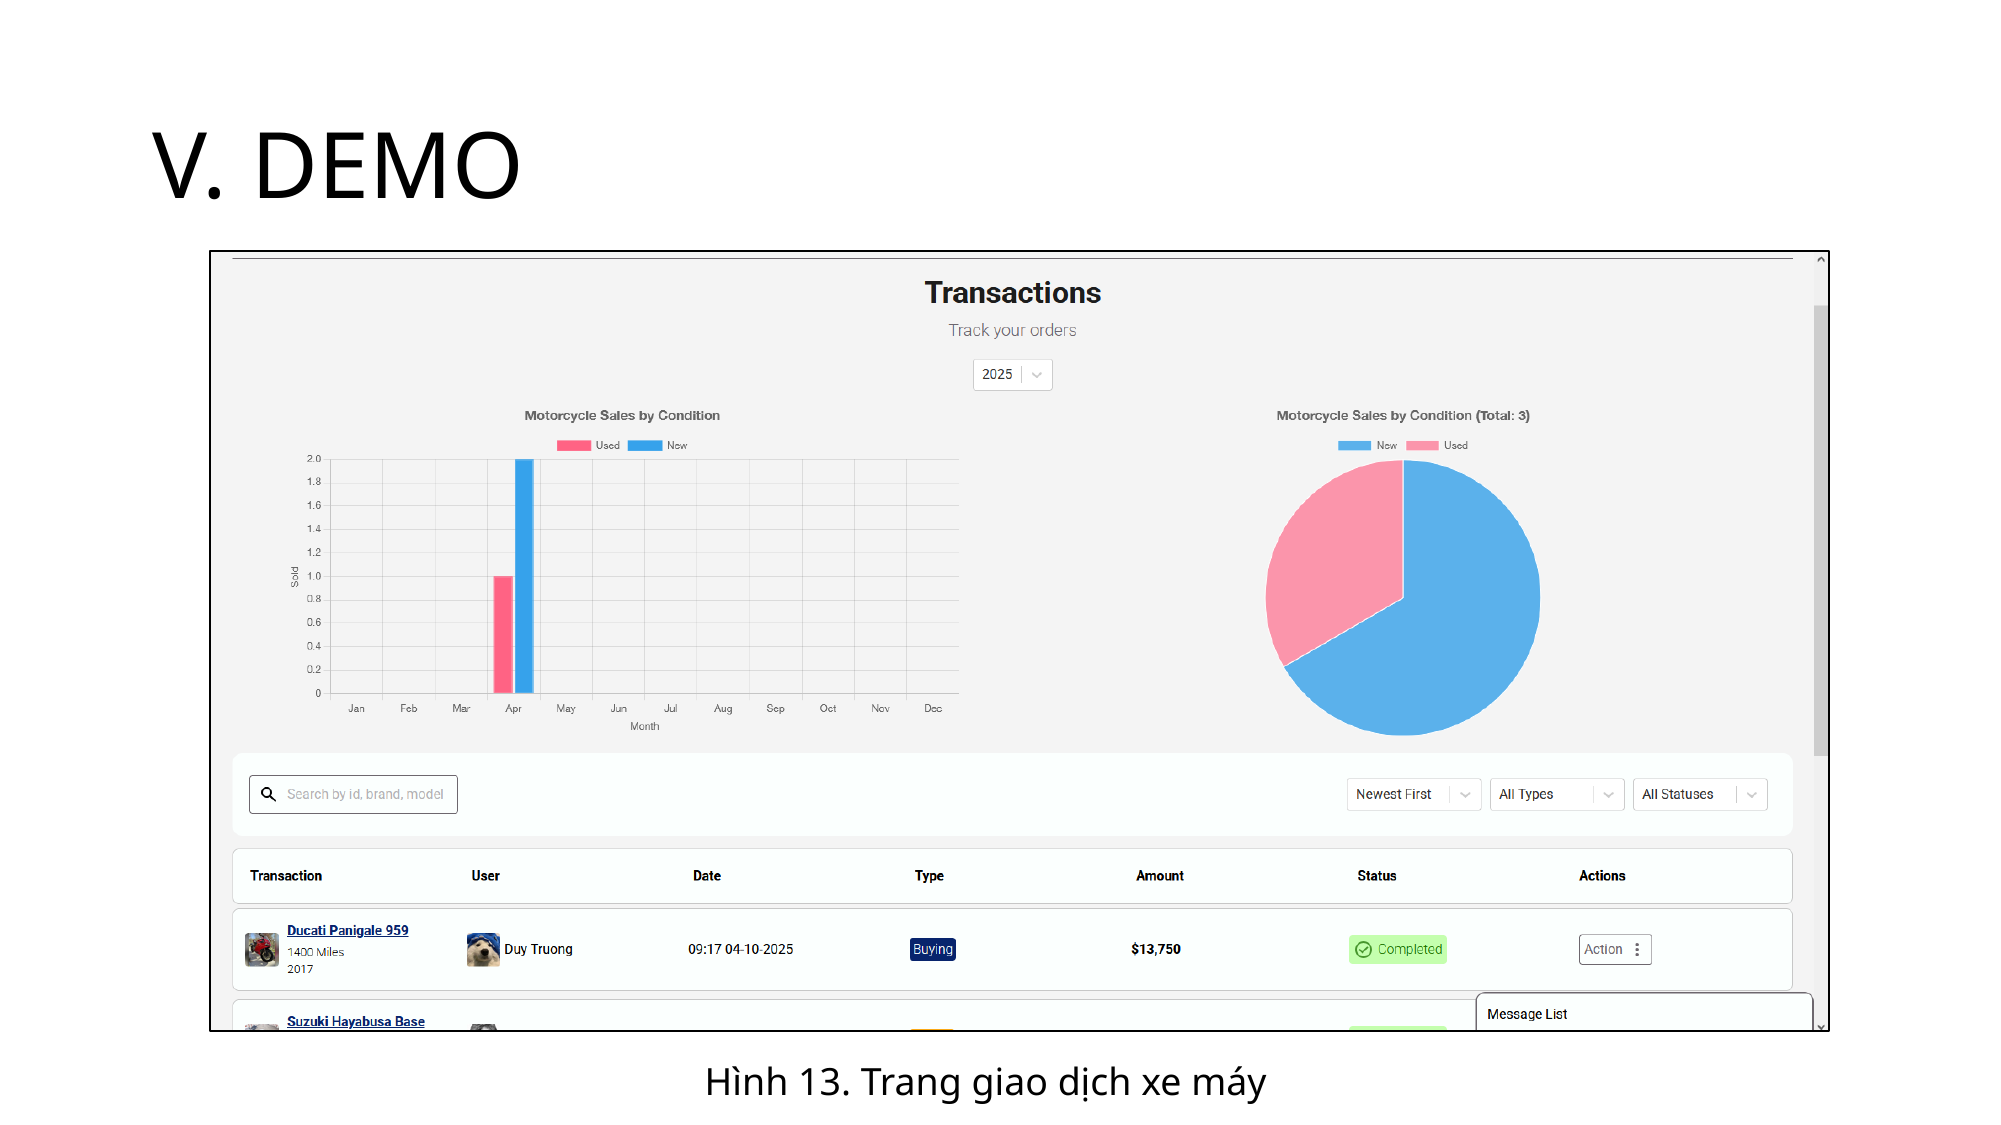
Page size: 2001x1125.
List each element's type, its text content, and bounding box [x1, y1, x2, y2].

picture [210, 251, 1829, 1031]
title V. DEMO [137, 59, 1863, 278]
text_box Hình 13. Trang giao dịch xe máy [174, 1050, 1797, 1111]
